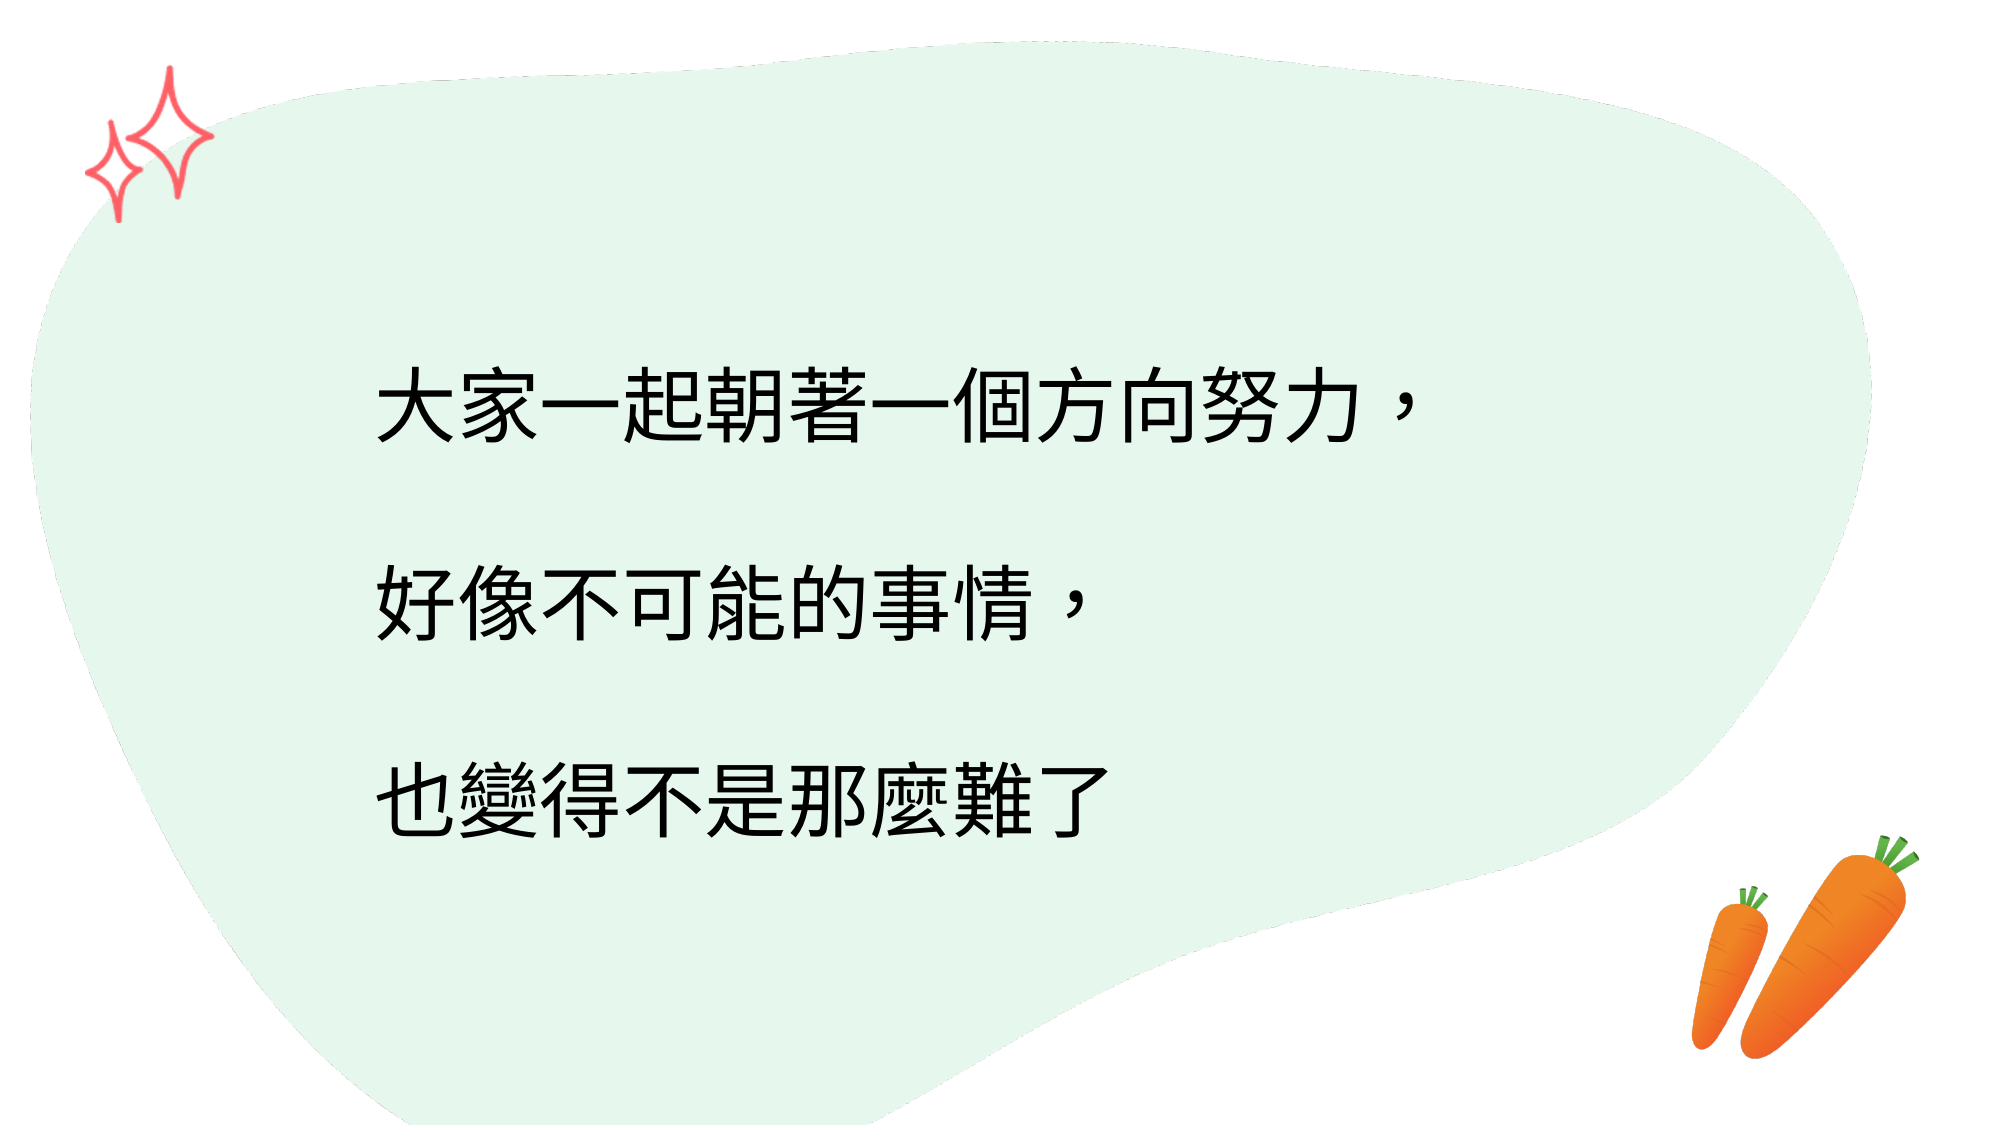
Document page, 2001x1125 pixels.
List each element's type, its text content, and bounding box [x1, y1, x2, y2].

title 大家一起朝著一個方向努力， 好像不可能的事情， 也變得不是那麼難了 [359, 247, 1862, 856]
picture [11, 0, 1940, 1125]
